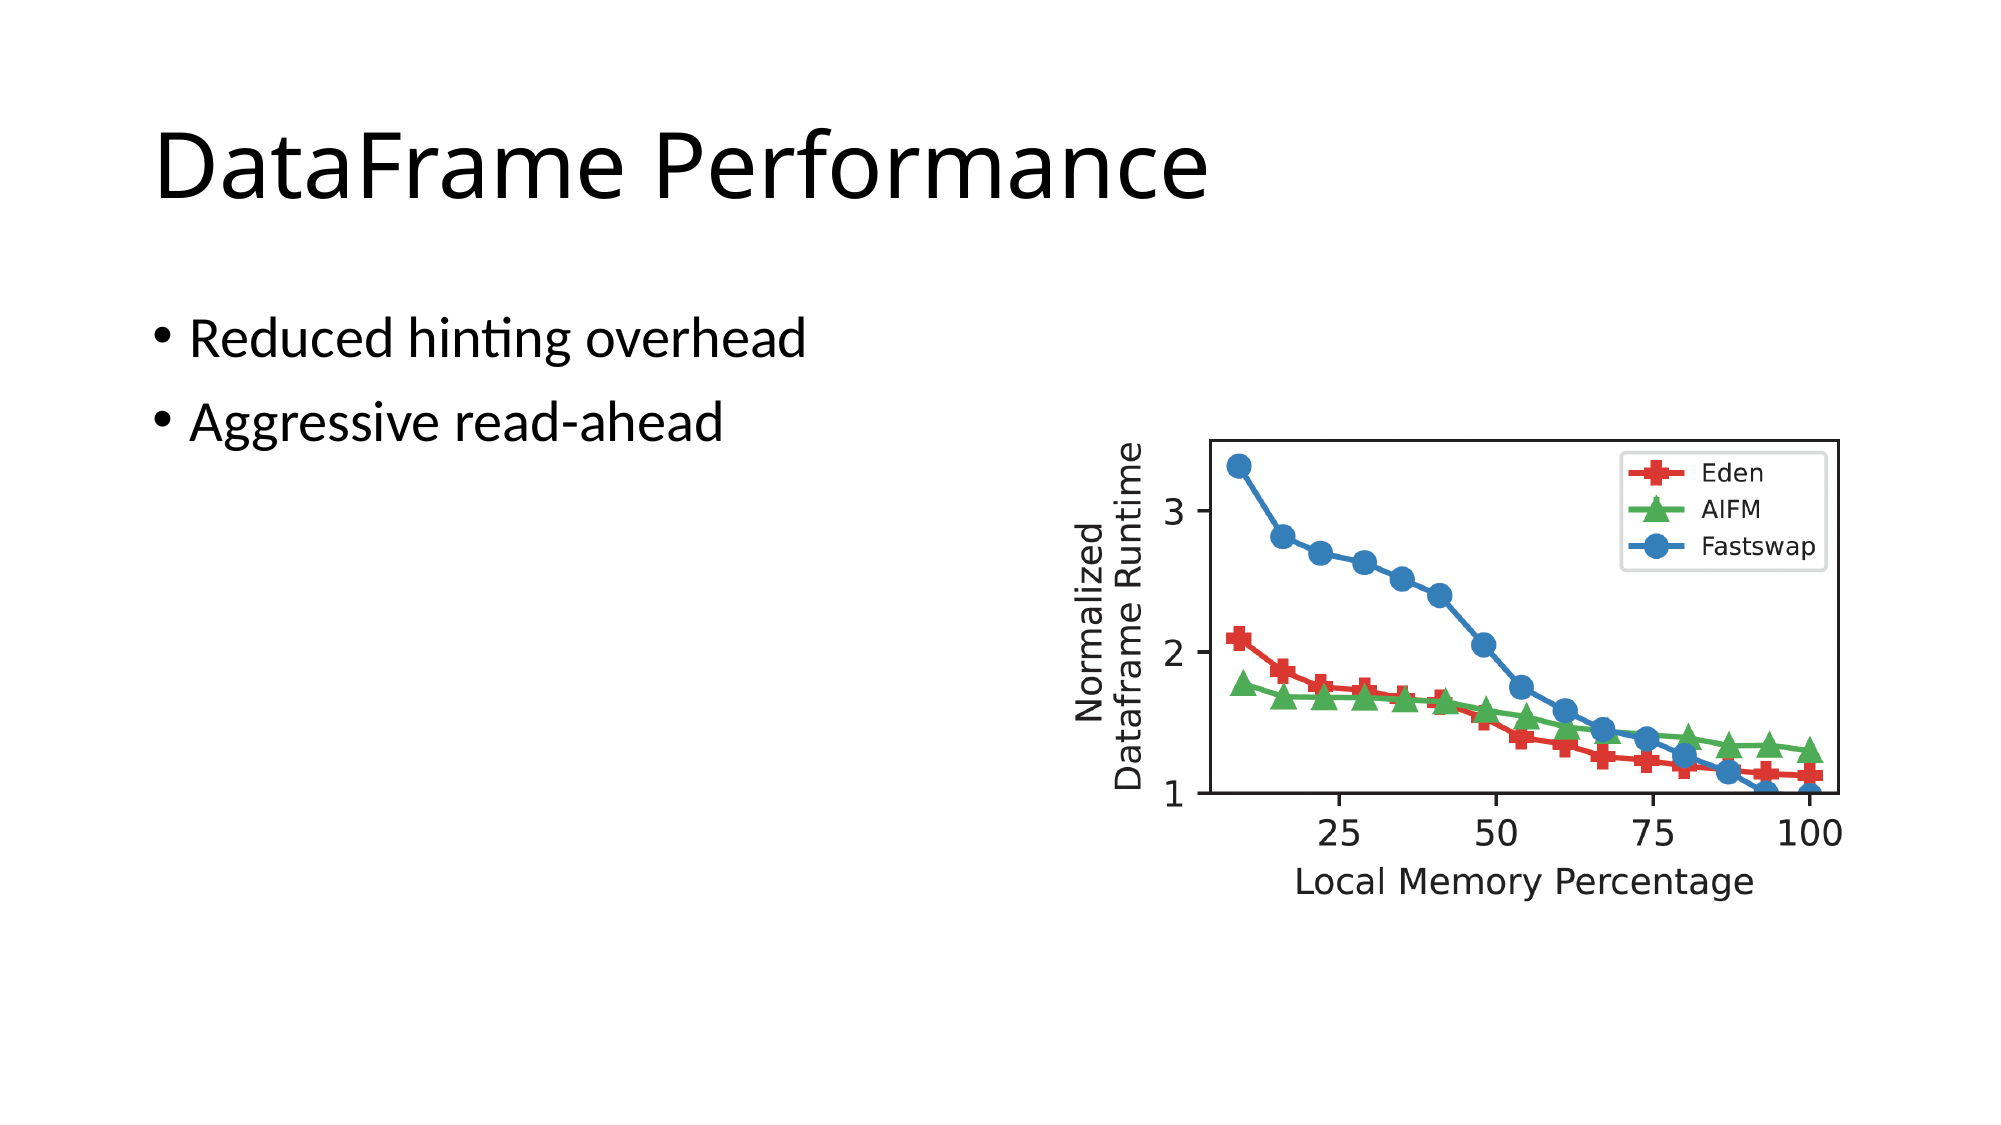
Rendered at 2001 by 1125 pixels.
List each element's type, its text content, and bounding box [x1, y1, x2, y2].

picture [1065, 407, 1863, 906]
list Reduced hinting overhead Aggressive read-ahead [137, 299, 1863, 1014]
title DataFrame Performance [137, 59, 1863, 278]
